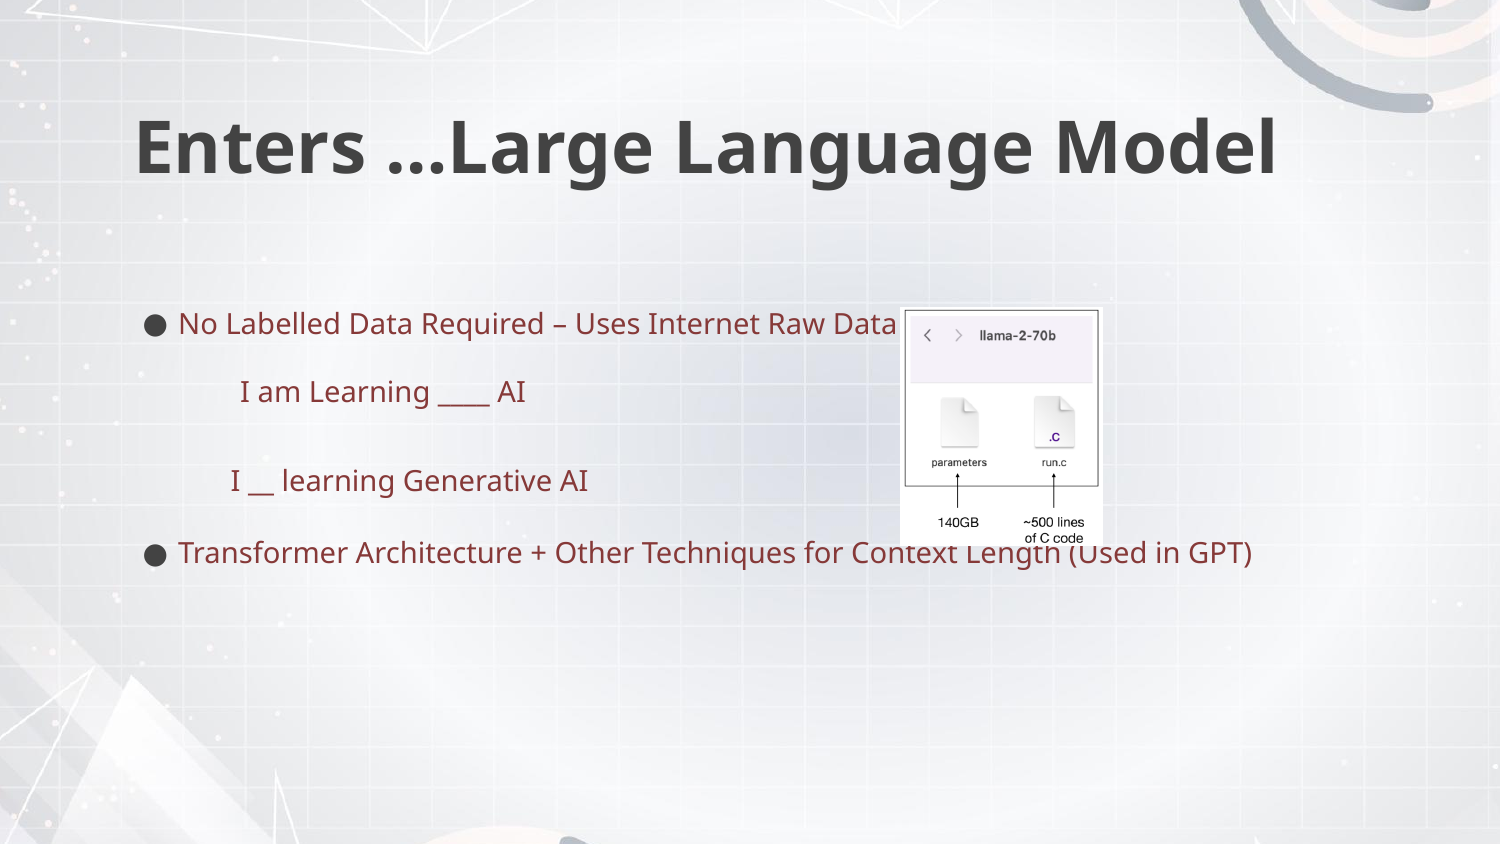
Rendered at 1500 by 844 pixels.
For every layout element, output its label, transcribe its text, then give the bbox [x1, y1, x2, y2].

text_box No Labelled Data Required – Uses Internet Raw Data I am Learning ____ AI I __ learning Generative AI Transformer Architecture + Other Techniques for Context Length (Used in GPT) [123, 289, 1382, 534]
title Enters …Large Language Model [118, 85, 1382, 180]
picture [0, 0, 1500, 844]
